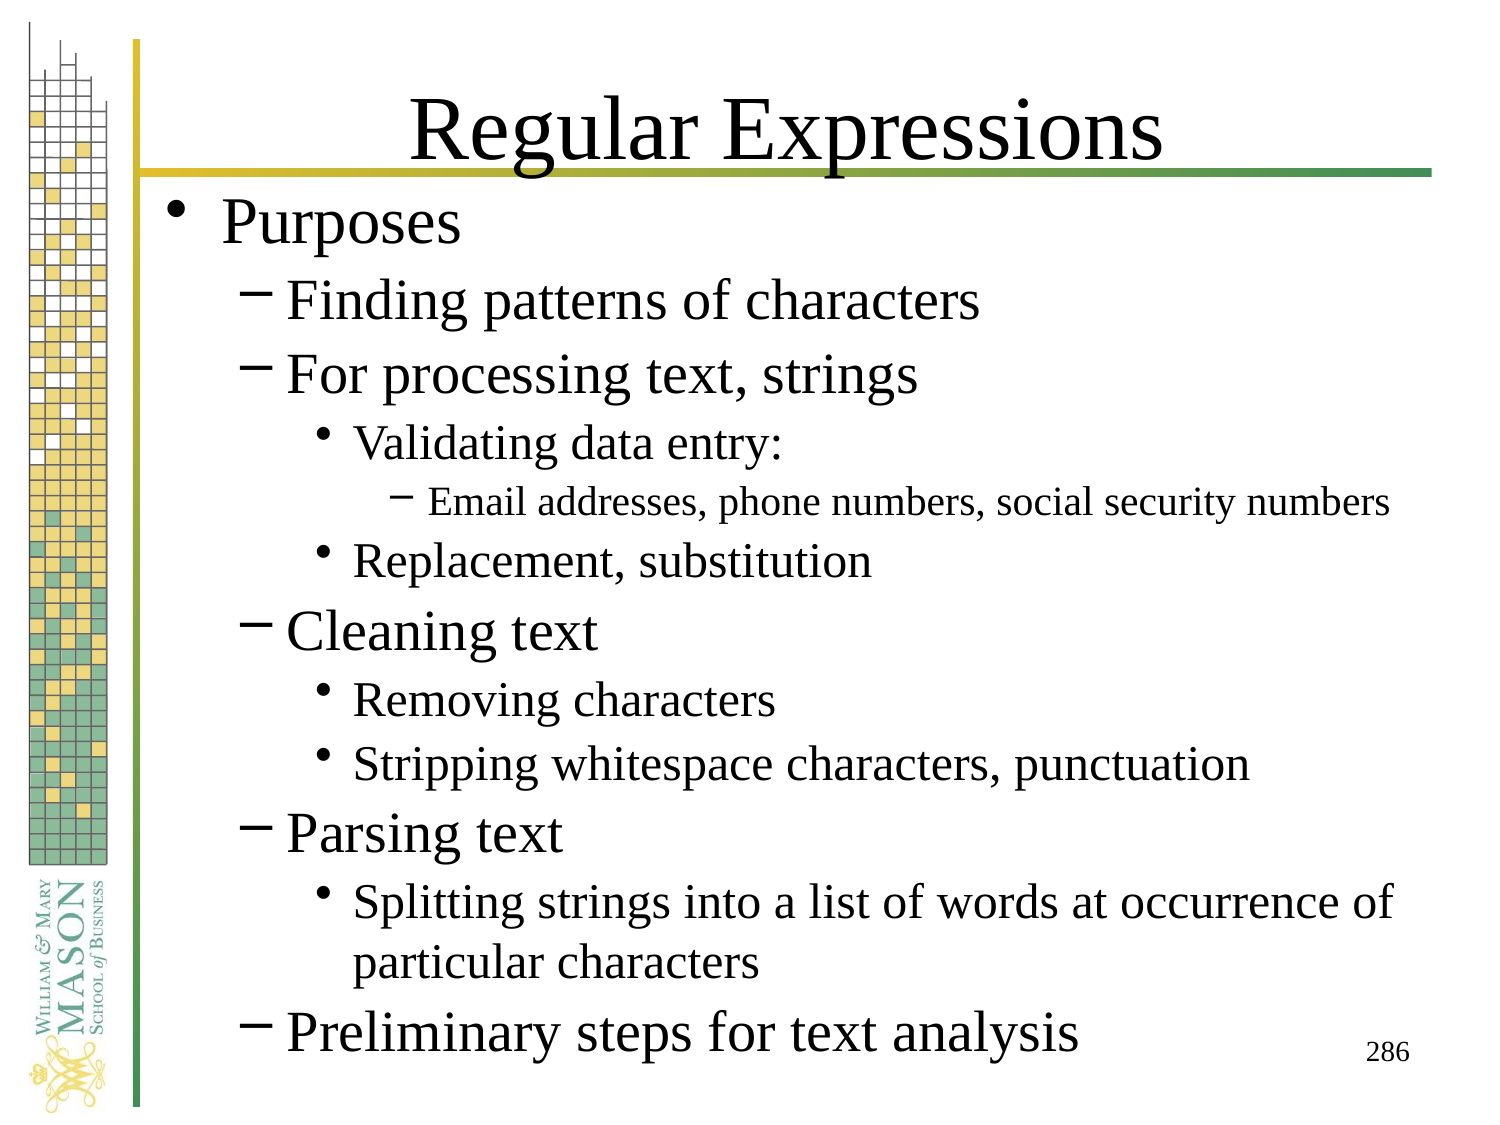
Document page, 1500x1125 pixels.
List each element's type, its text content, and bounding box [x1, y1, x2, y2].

list Purposes Finding patterns of characters For processing text, strings Validating data entry: Email addresses, phone numbers, social security numbers Replacement, substitution Cleaning text Removing characters Stripping whitespace characters, punctuation Parsing text Splitting strings into a list of words at occurrence of particular characters Preliminary steps for text analysis [150, 169, 1425, 1005]
slide_number 286 [1048, 1024, 1426, 1103]
slide_number 69 [29, 879, 107, 1113]
title Regular Expressions [150, 45, 1425, 169]
